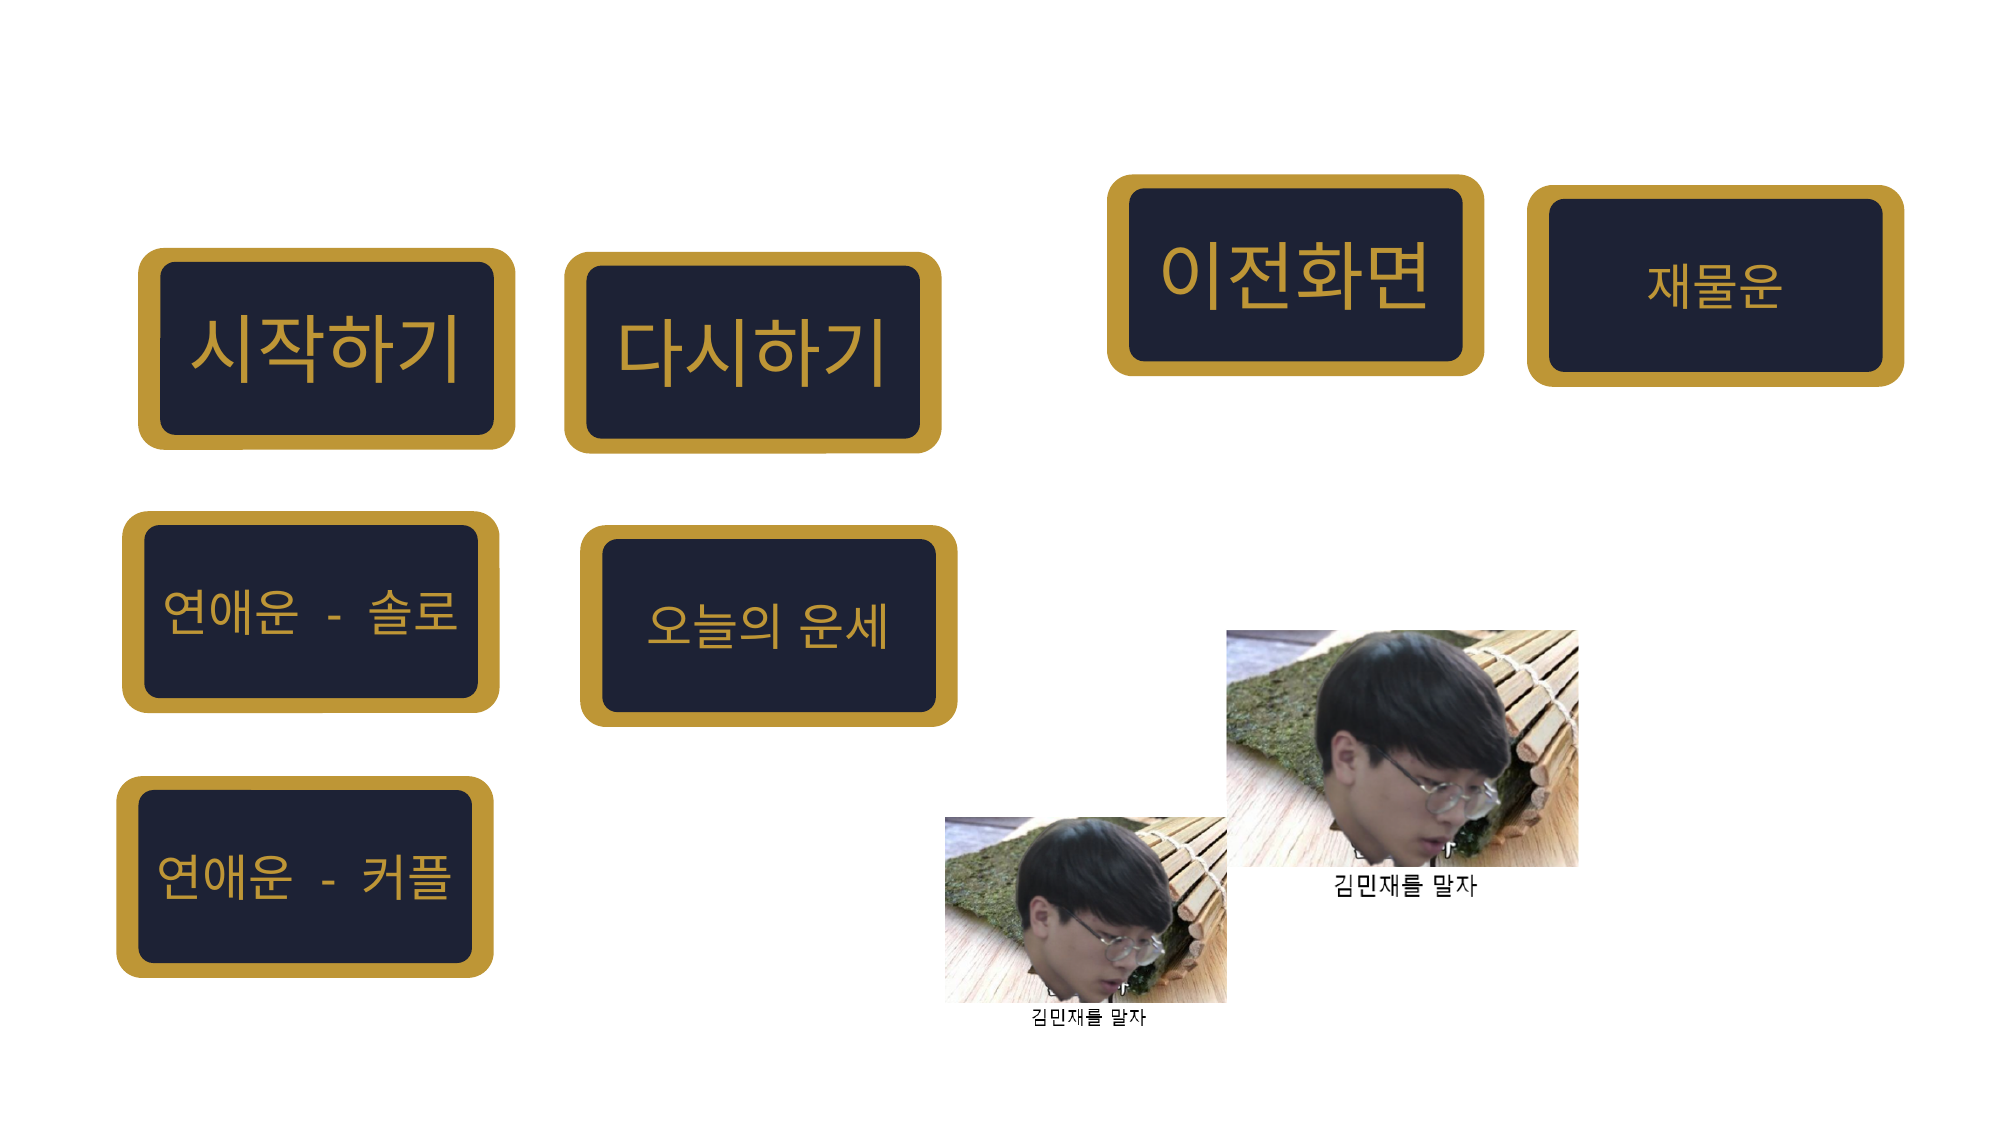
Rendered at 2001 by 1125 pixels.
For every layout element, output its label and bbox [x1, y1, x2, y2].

text_box [138, 247, 516, 450]
text_box [1215, 458, 1593, 1039]
text_box [1527, 184, 1905, 387]
text_box [116, 776, 494, 978]
text_box [580, 525, 958, 727]
text_box [564, 251, 942, 454]
text_box [122, 511, 500, 714]
text_box [1107, 174, 1485, 377]
picture [939, 801, 1227, 1028]
